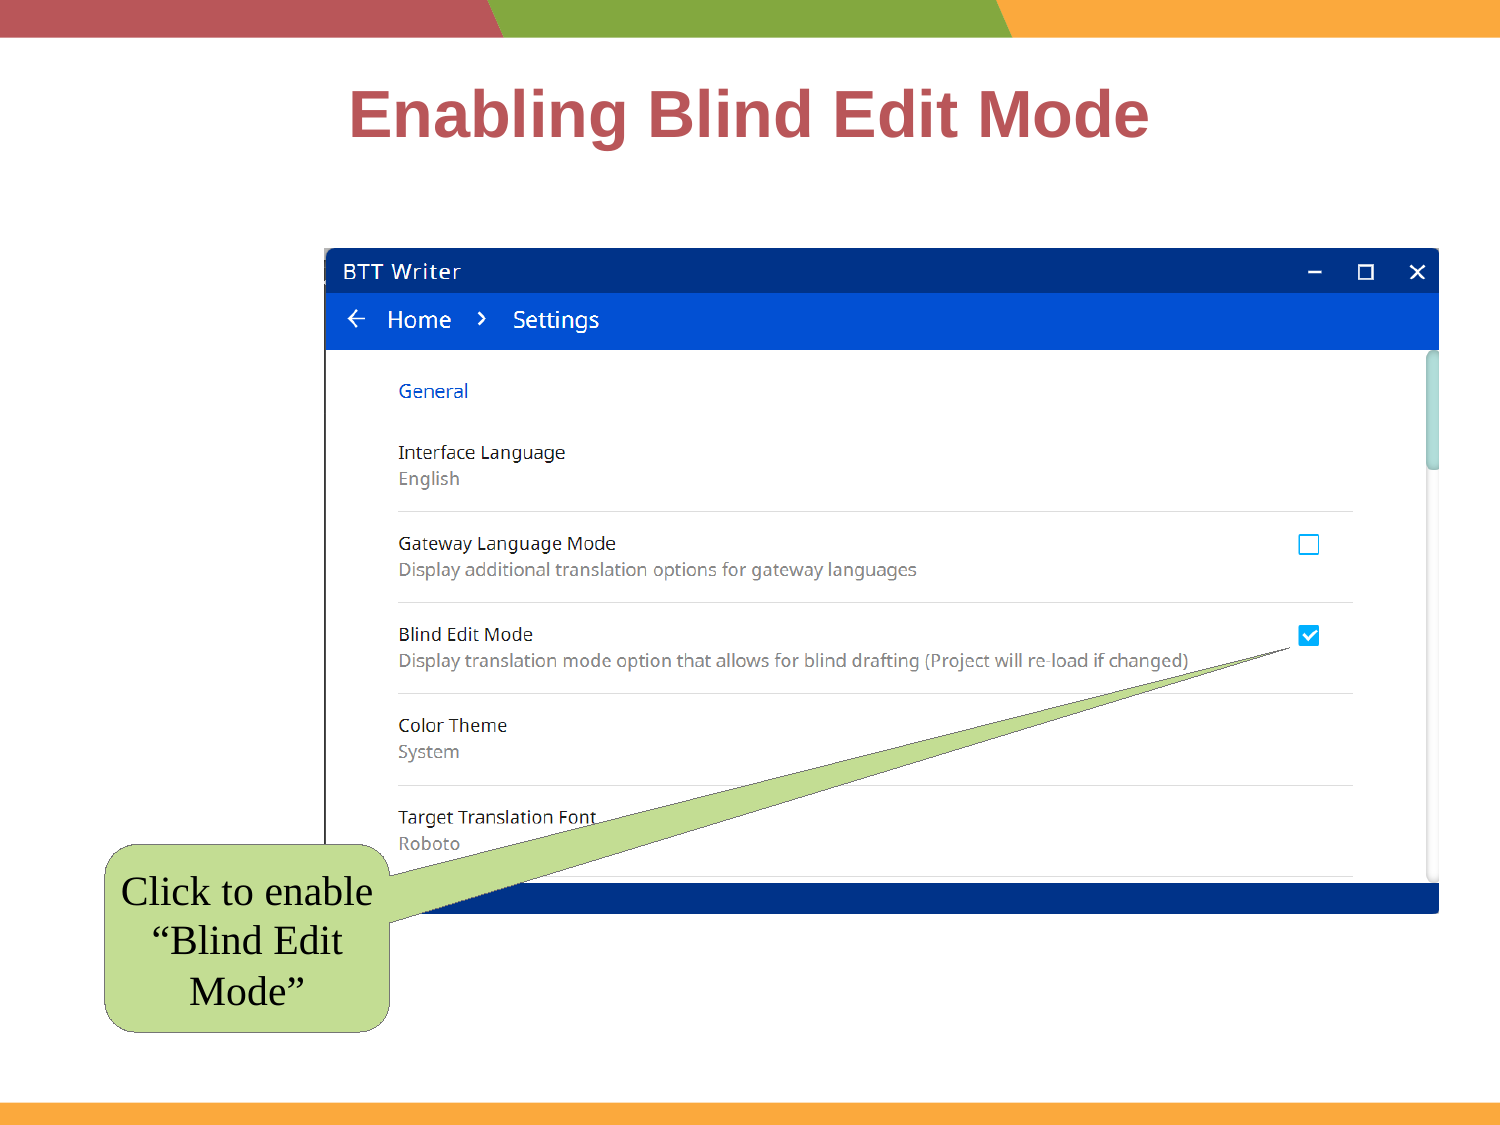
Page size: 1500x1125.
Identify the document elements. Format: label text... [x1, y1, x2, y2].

title Enabling Blind Edit Mode [103, 63, 1397, 281]
text_box Click to enable “Blind Edit Mode” [104, 844, 419, 1033]
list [324, 248, 1439, 914]
